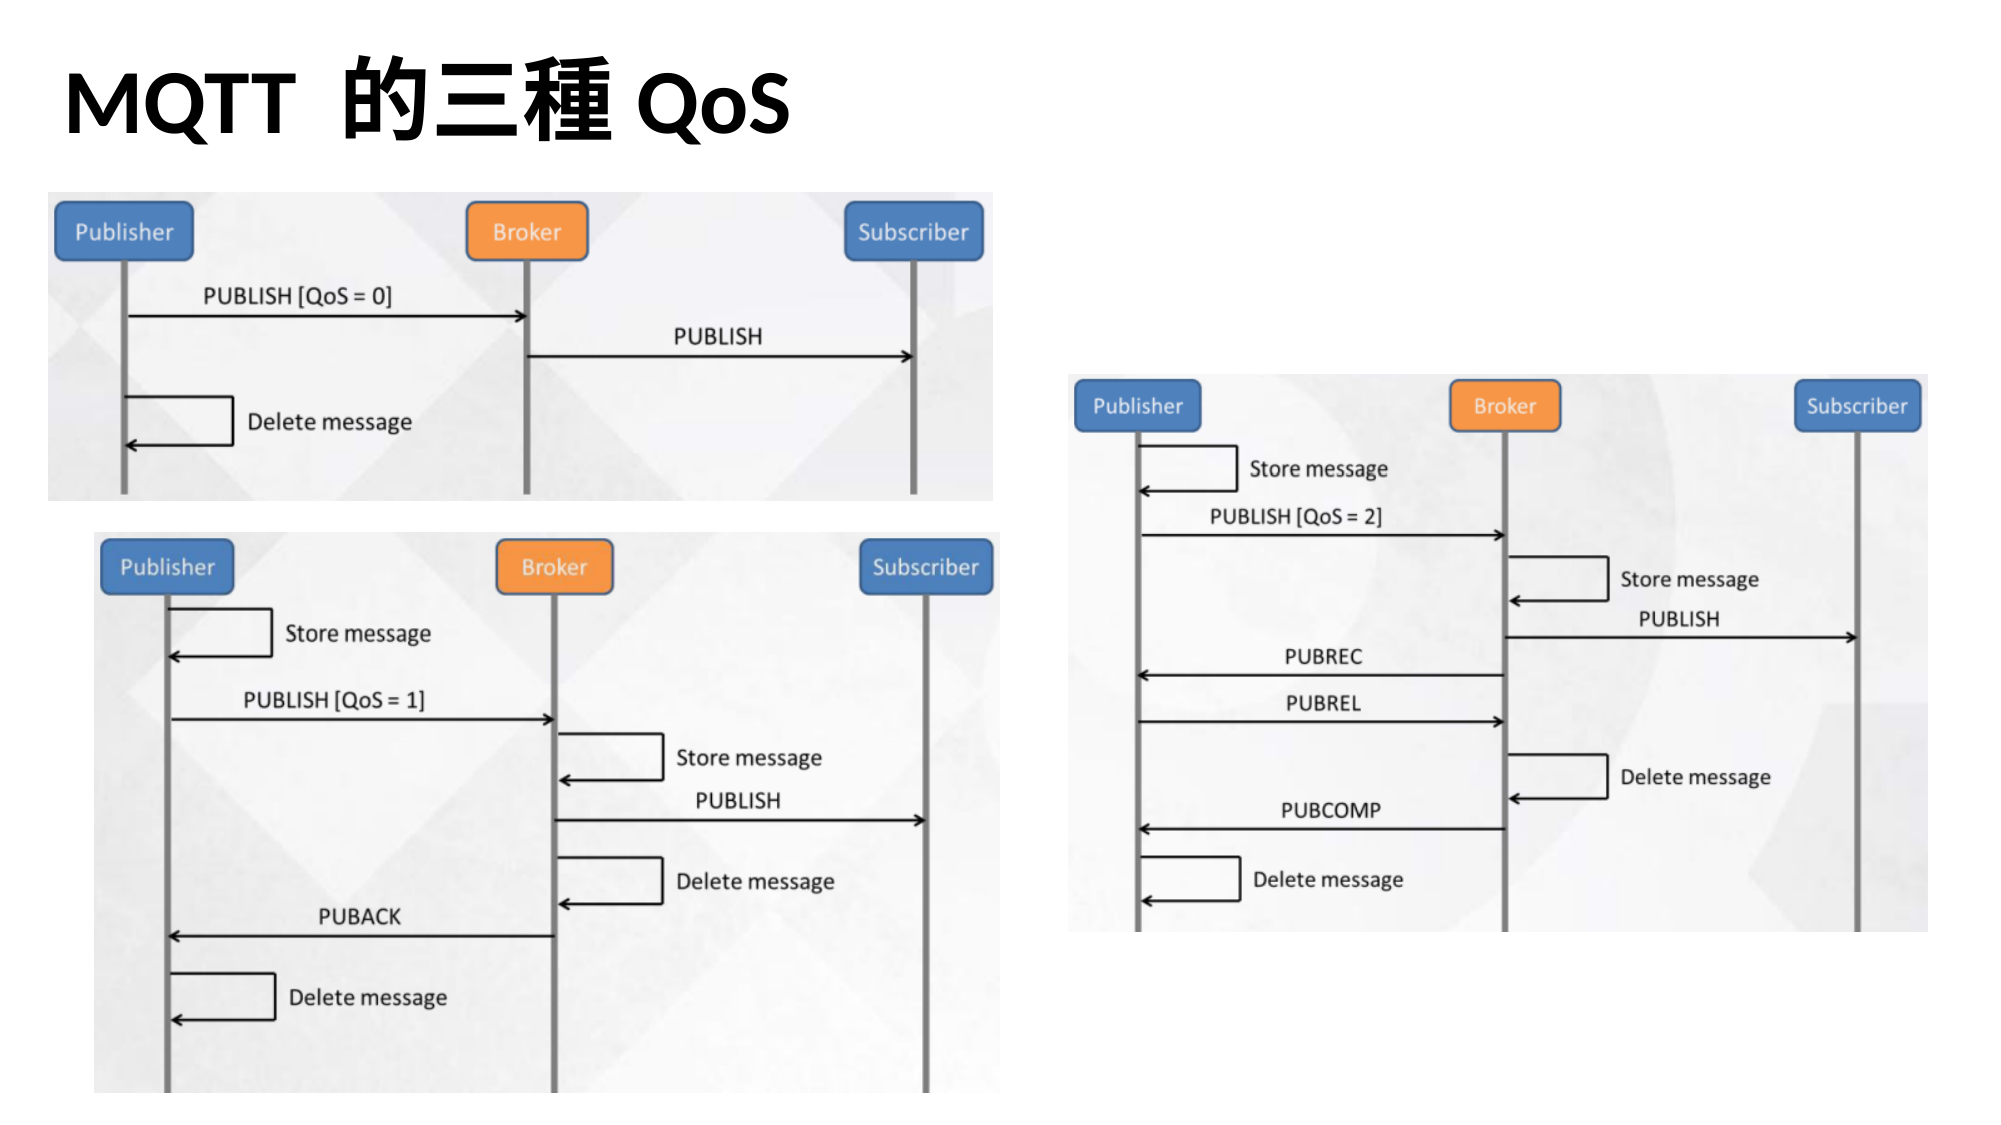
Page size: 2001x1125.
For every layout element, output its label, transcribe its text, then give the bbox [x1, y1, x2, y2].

picture [1068, 374, 1928, 932]
picture [48, 192, 993, 501]
title MQTT 的三種QoS [48, 32, 1952, 176]
picture [94, 532, 1000, 1093]
